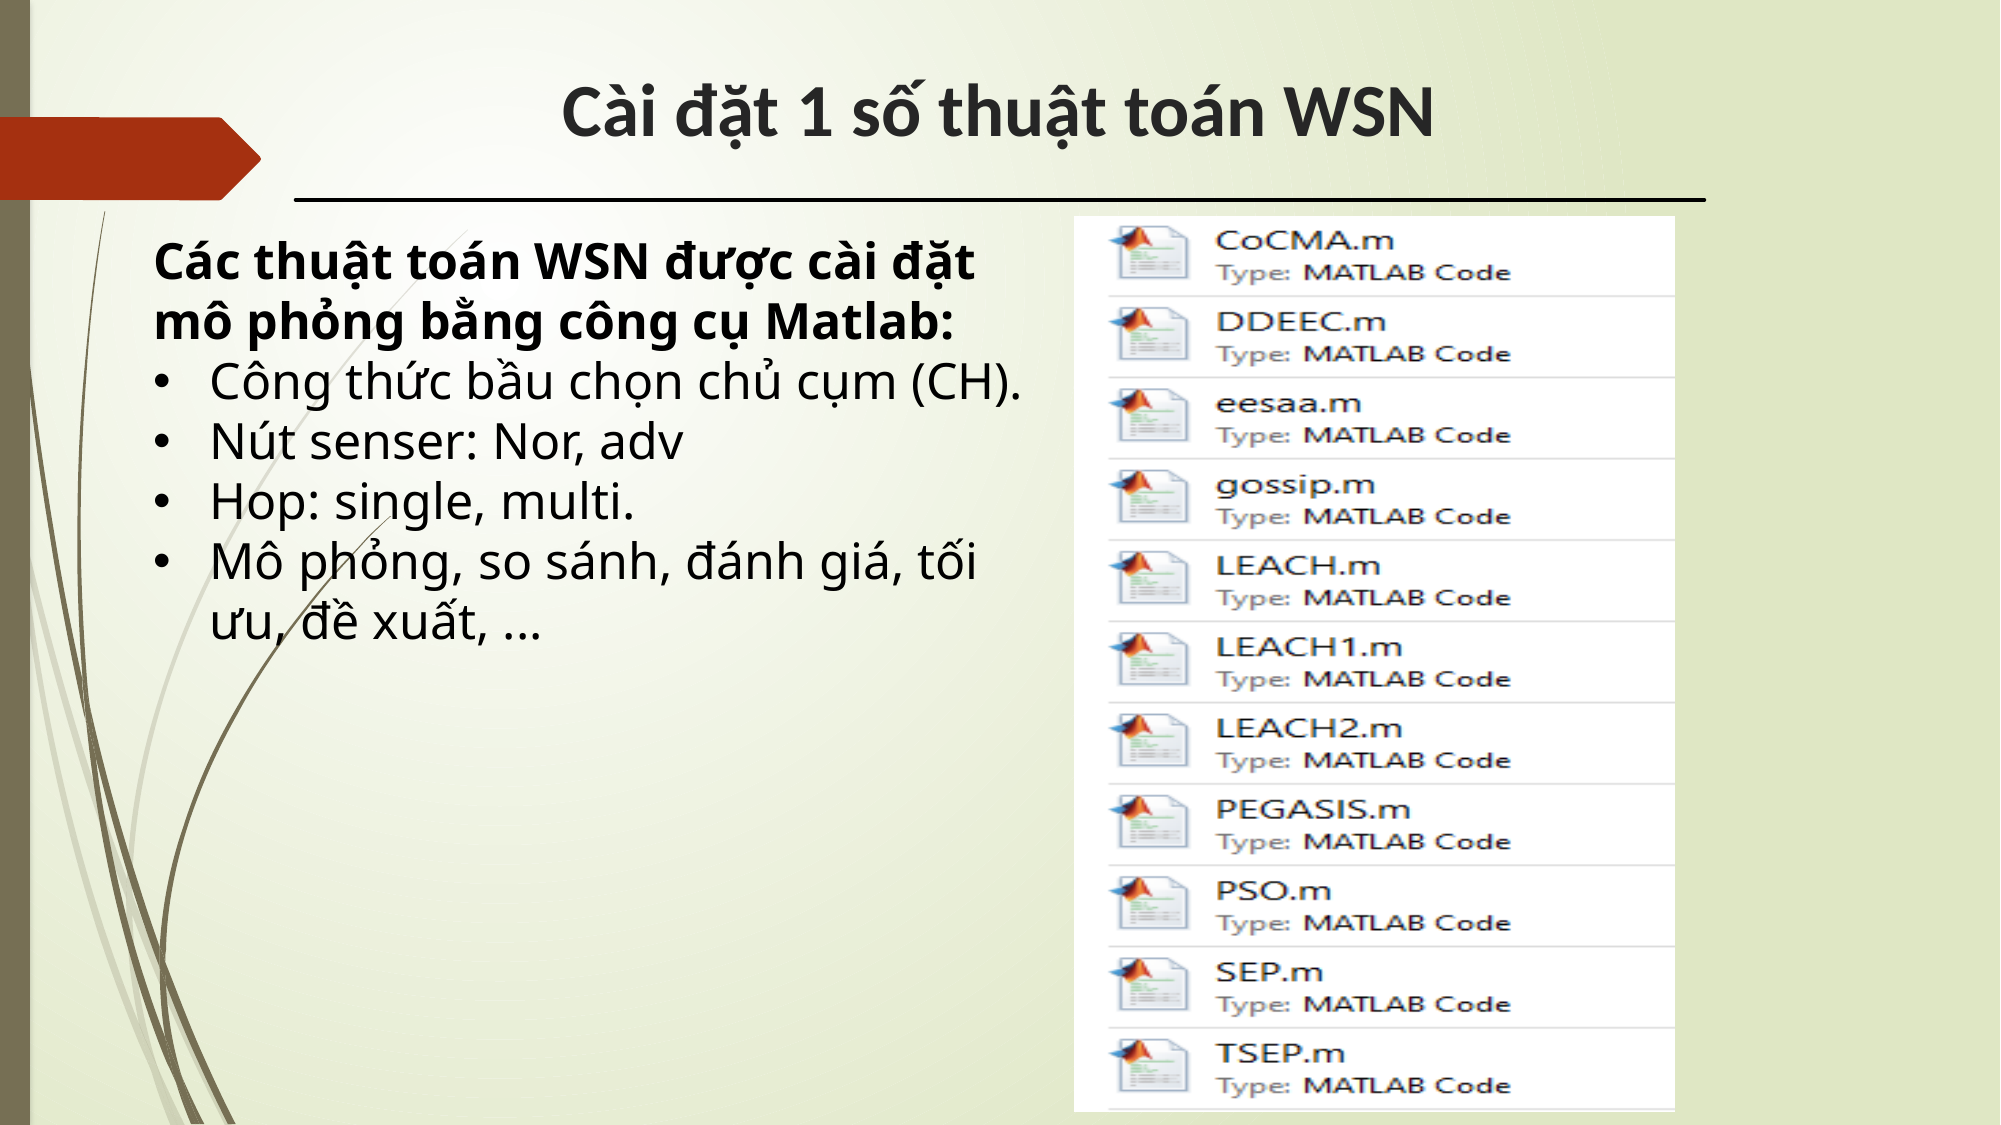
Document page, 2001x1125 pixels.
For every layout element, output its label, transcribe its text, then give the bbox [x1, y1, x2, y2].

text_box Các thuật toán WSN được cài đặt mô phỏng bằng công cụ Matlab: Công thức bầu chọn chủ cụm (CH). Nút senser: Nor, adv Hop: single, multi. Mô phỏng, so sánh, đánh giá, tối ưu, đề xuất, ... [138, 222, 1069, 658]
picture [1074, 216, 1676, 1113]
title Cài đặt 1 số thuật toán WSN [249, 37, 1750, 175]
